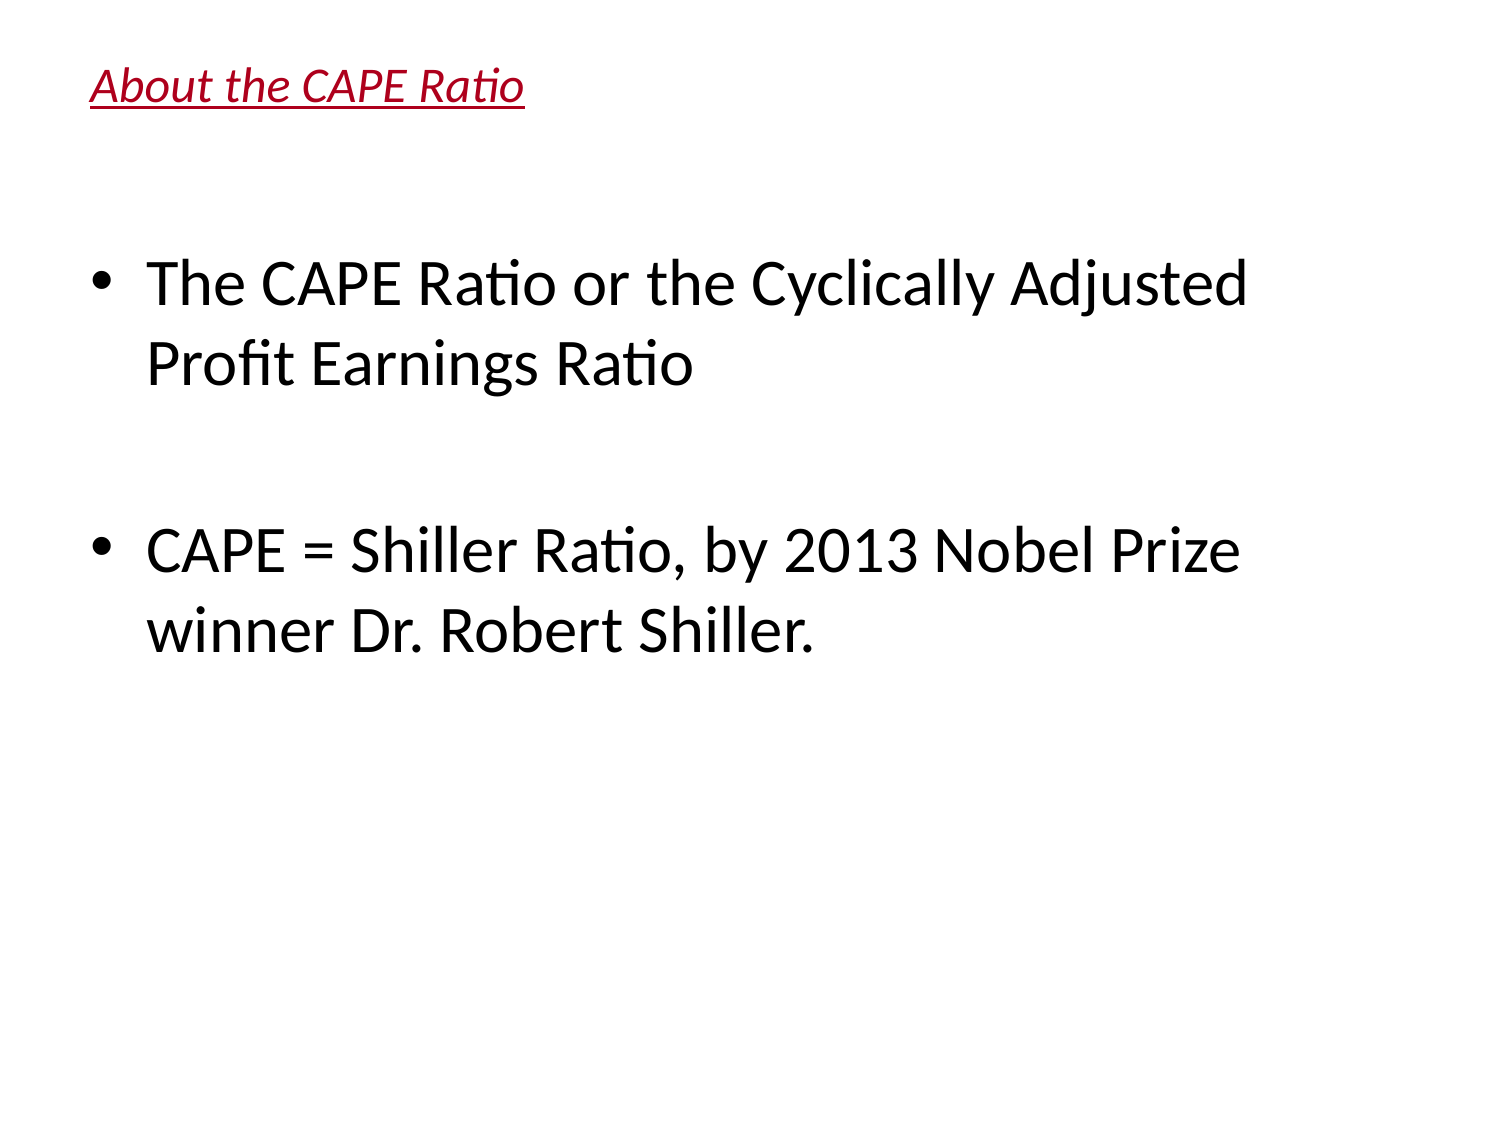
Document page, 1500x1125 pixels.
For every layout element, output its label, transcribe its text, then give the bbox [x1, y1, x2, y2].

title About the CAPE Ratio [75, 45, 1425, 120]
list The CAPE Ratio or the Cyclically Adjusted Profit Earnings Ratio CAPE = Shiller Ratio,​ by 2013 Nobel Prize winner Dr. Robert Shiller. [75, 158, 1425, 1005]
